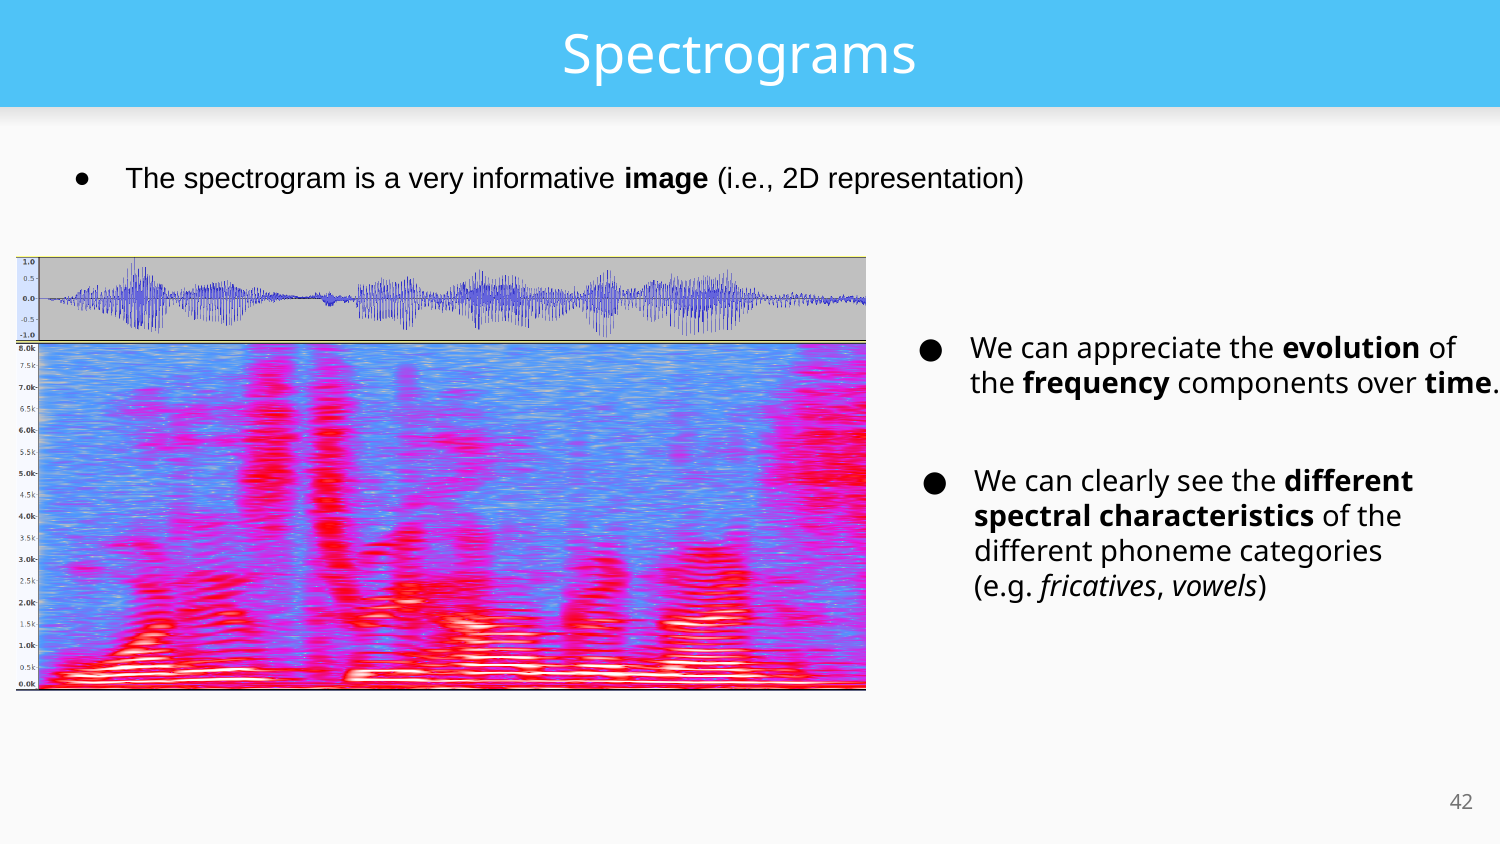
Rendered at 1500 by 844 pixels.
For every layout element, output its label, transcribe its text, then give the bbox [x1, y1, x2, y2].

text_box We can appreciate the evolution of the frequency components over time. [880, 314, 1500, 457]
slide_number ‹#› [1398, 770, 1489, 835]
title Spectrograms [16, 2, 1464, 102]
picture [15, 256, 866, 691]
text_box We can clearly see the different spectral characteristics of the different phoneme categories (e.g. fricatives, vowels) [884, 447, 1496, 590]
text_box The spectrogram is a very informative image (i.e., 2D representation) [35, 144, 1355, 257]
